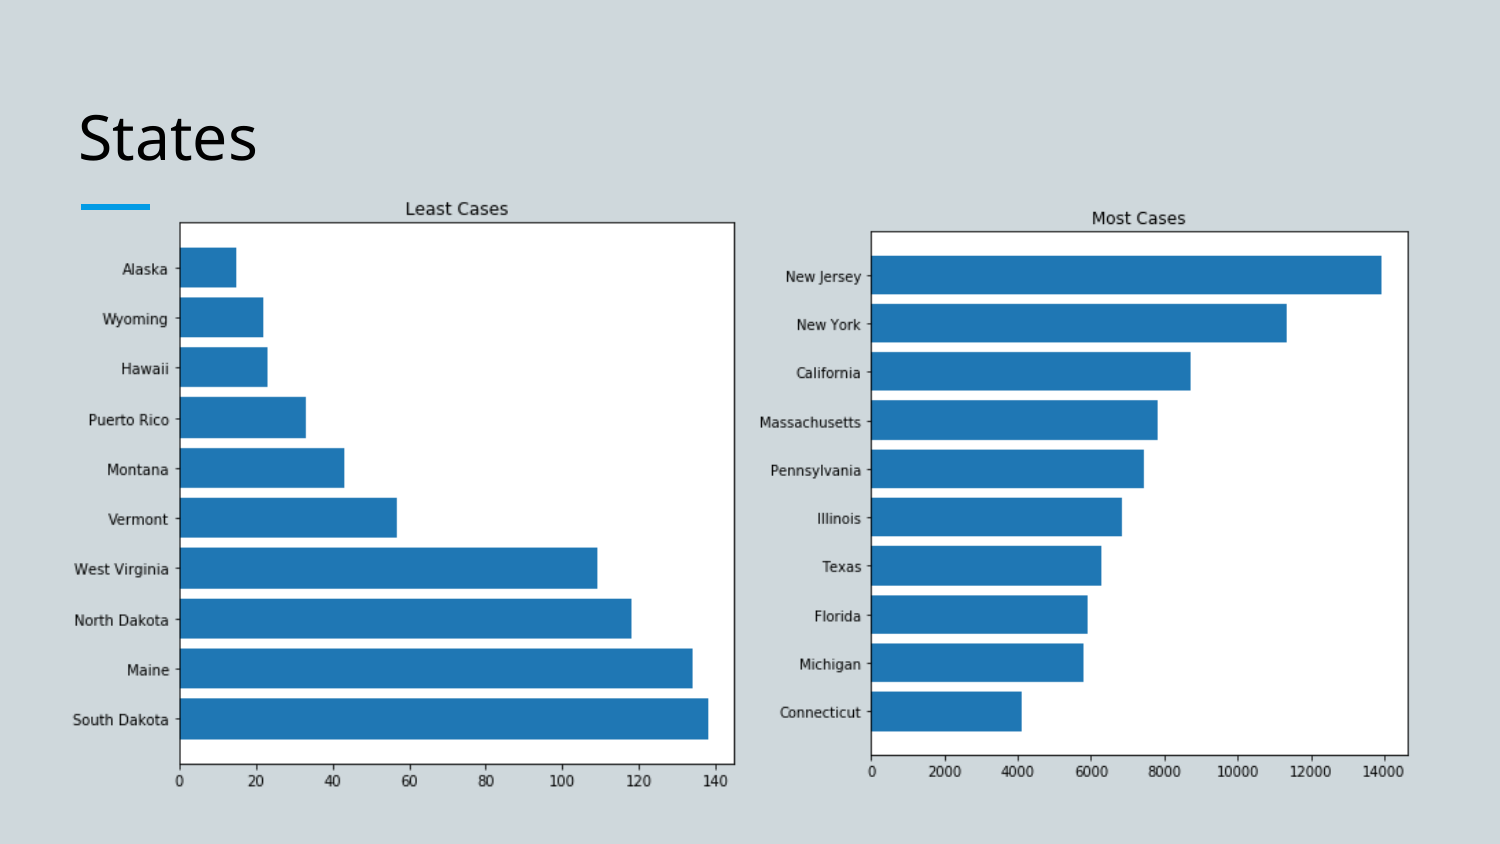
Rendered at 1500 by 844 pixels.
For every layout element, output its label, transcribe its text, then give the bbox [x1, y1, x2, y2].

picture [749, 201, 1416, 788]
picture [63, 191, 744, 798]
title States [63, 75, 1437, 188]
